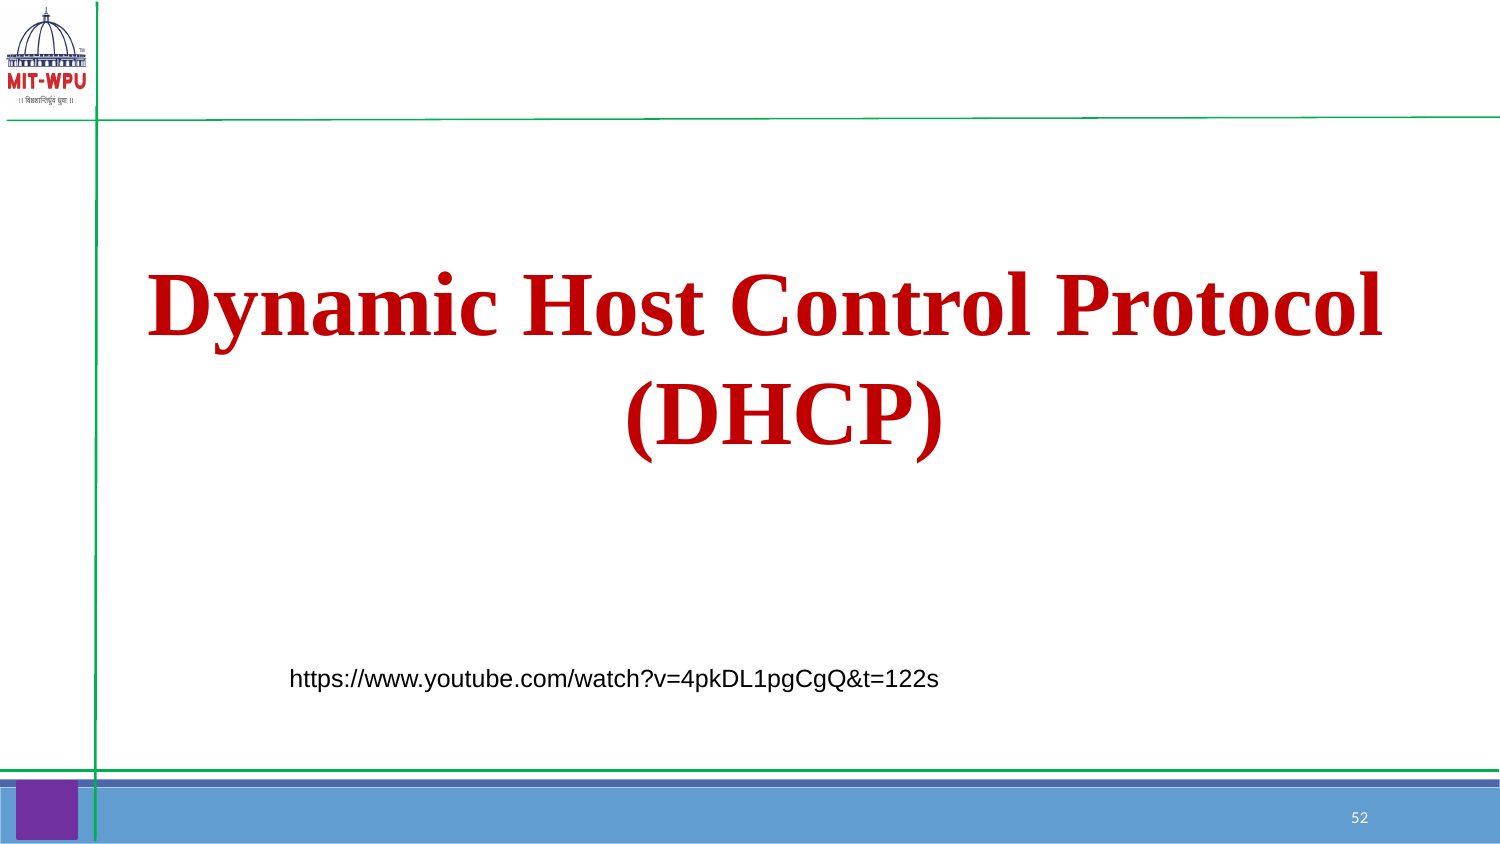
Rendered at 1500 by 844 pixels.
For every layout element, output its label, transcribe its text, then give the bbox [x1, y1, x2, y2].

picture [6, 7, 96, 106]
text_box https://www.youtube.com/watch?v=4pkDL1pgCgQ&t=122s [274, 655, 1025, 700]
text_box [6, 116, 89, 121]
text_box [17, 782, 76, 839]
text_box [94, 111, 98, 770]
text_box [102, 116, 1500, 121]
slide_number ‹#› [1218, 794, 1380, 840]
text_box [94, 780, 98, 842]
text_box Dynamic Host Control Protocol (DHCP) [132, 235, 1438, 471]
